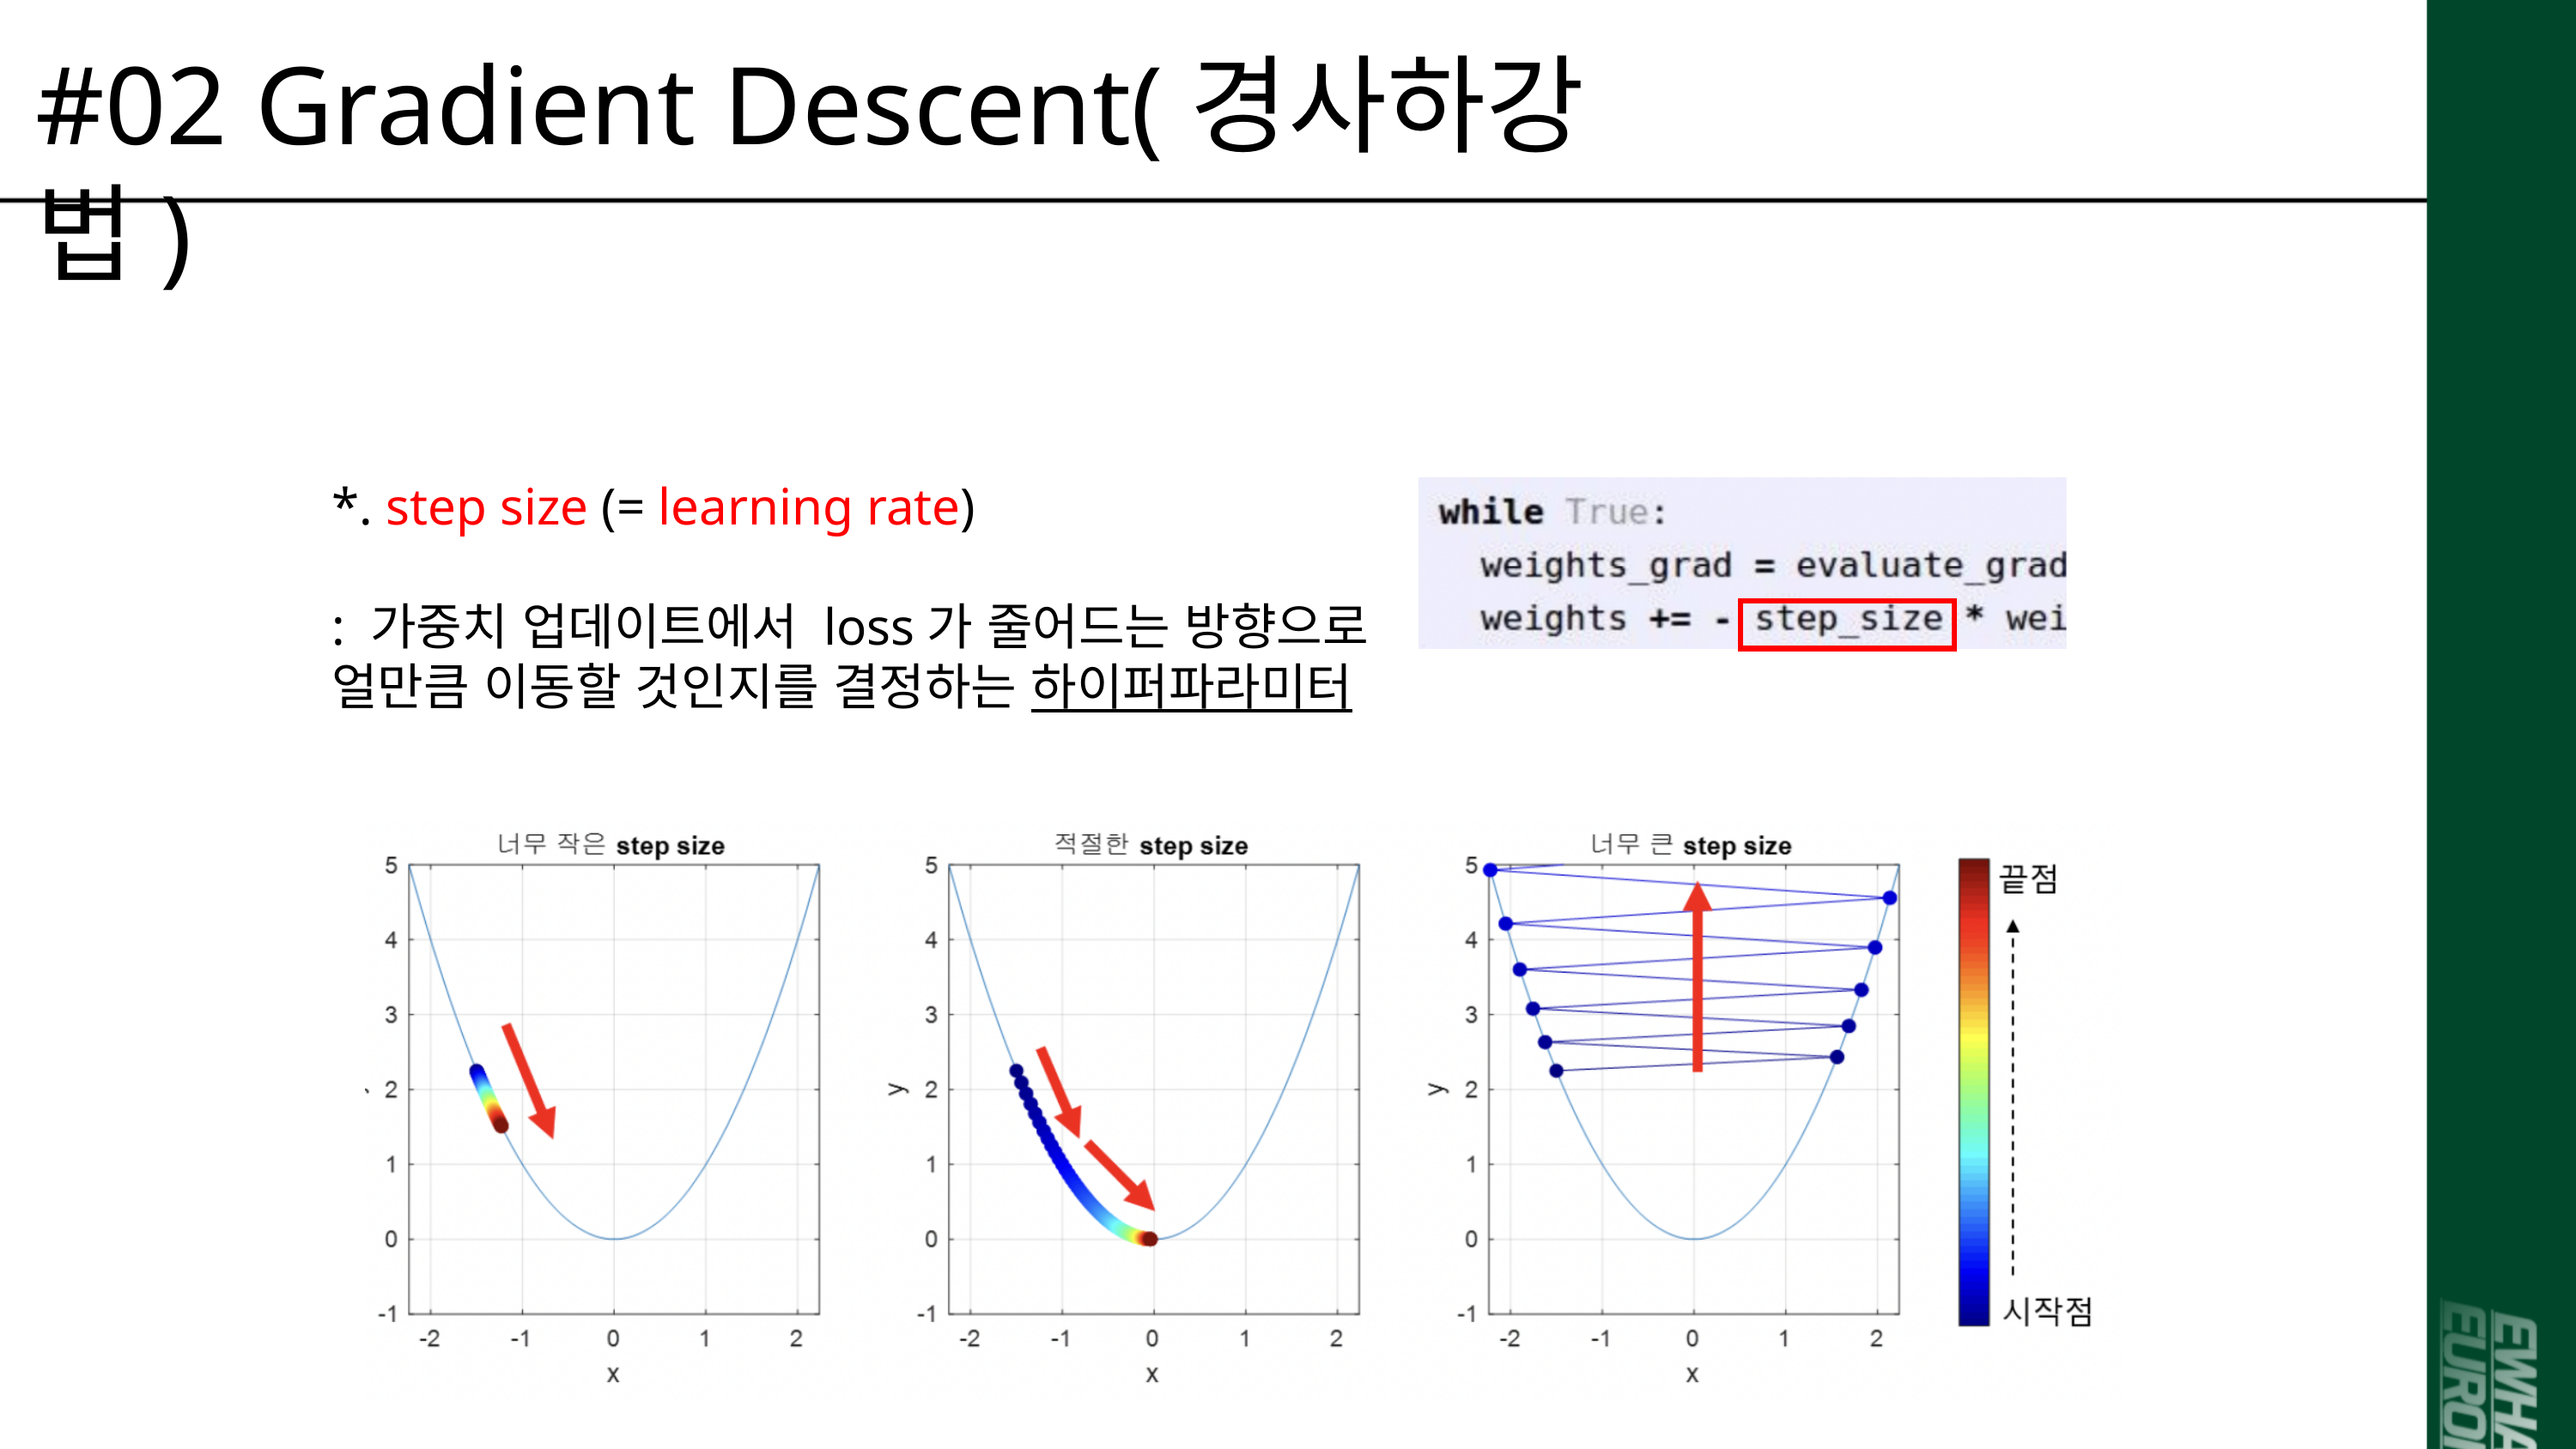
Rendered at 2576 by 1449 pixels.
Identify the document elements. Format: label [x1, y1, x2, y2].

text_box [1418, 477, 2067, 649]
picture [0, 0, 2576, 1449]
